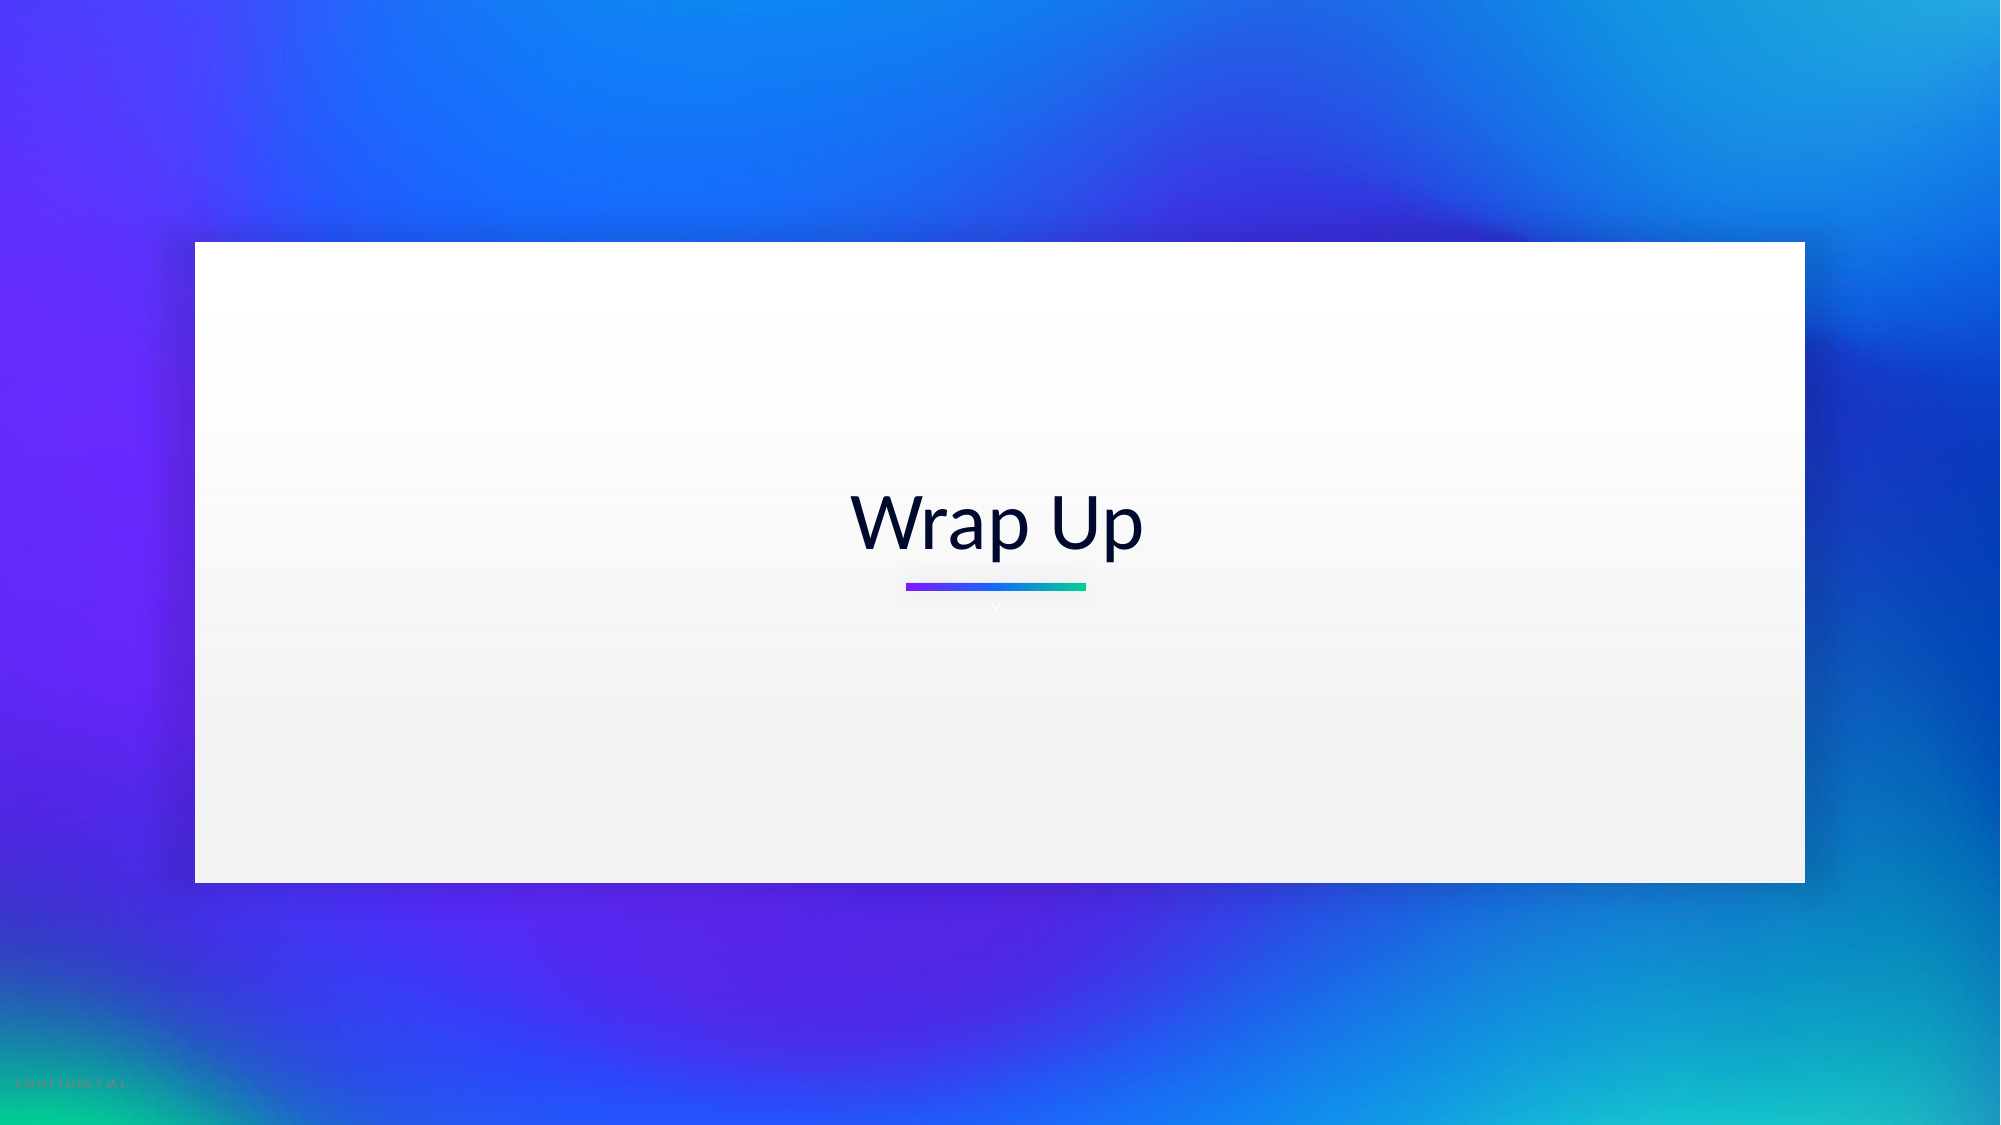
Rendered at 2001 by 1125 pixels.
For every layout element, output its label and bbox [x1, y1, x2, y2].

text_box [0, 0, 2000, 1125]
